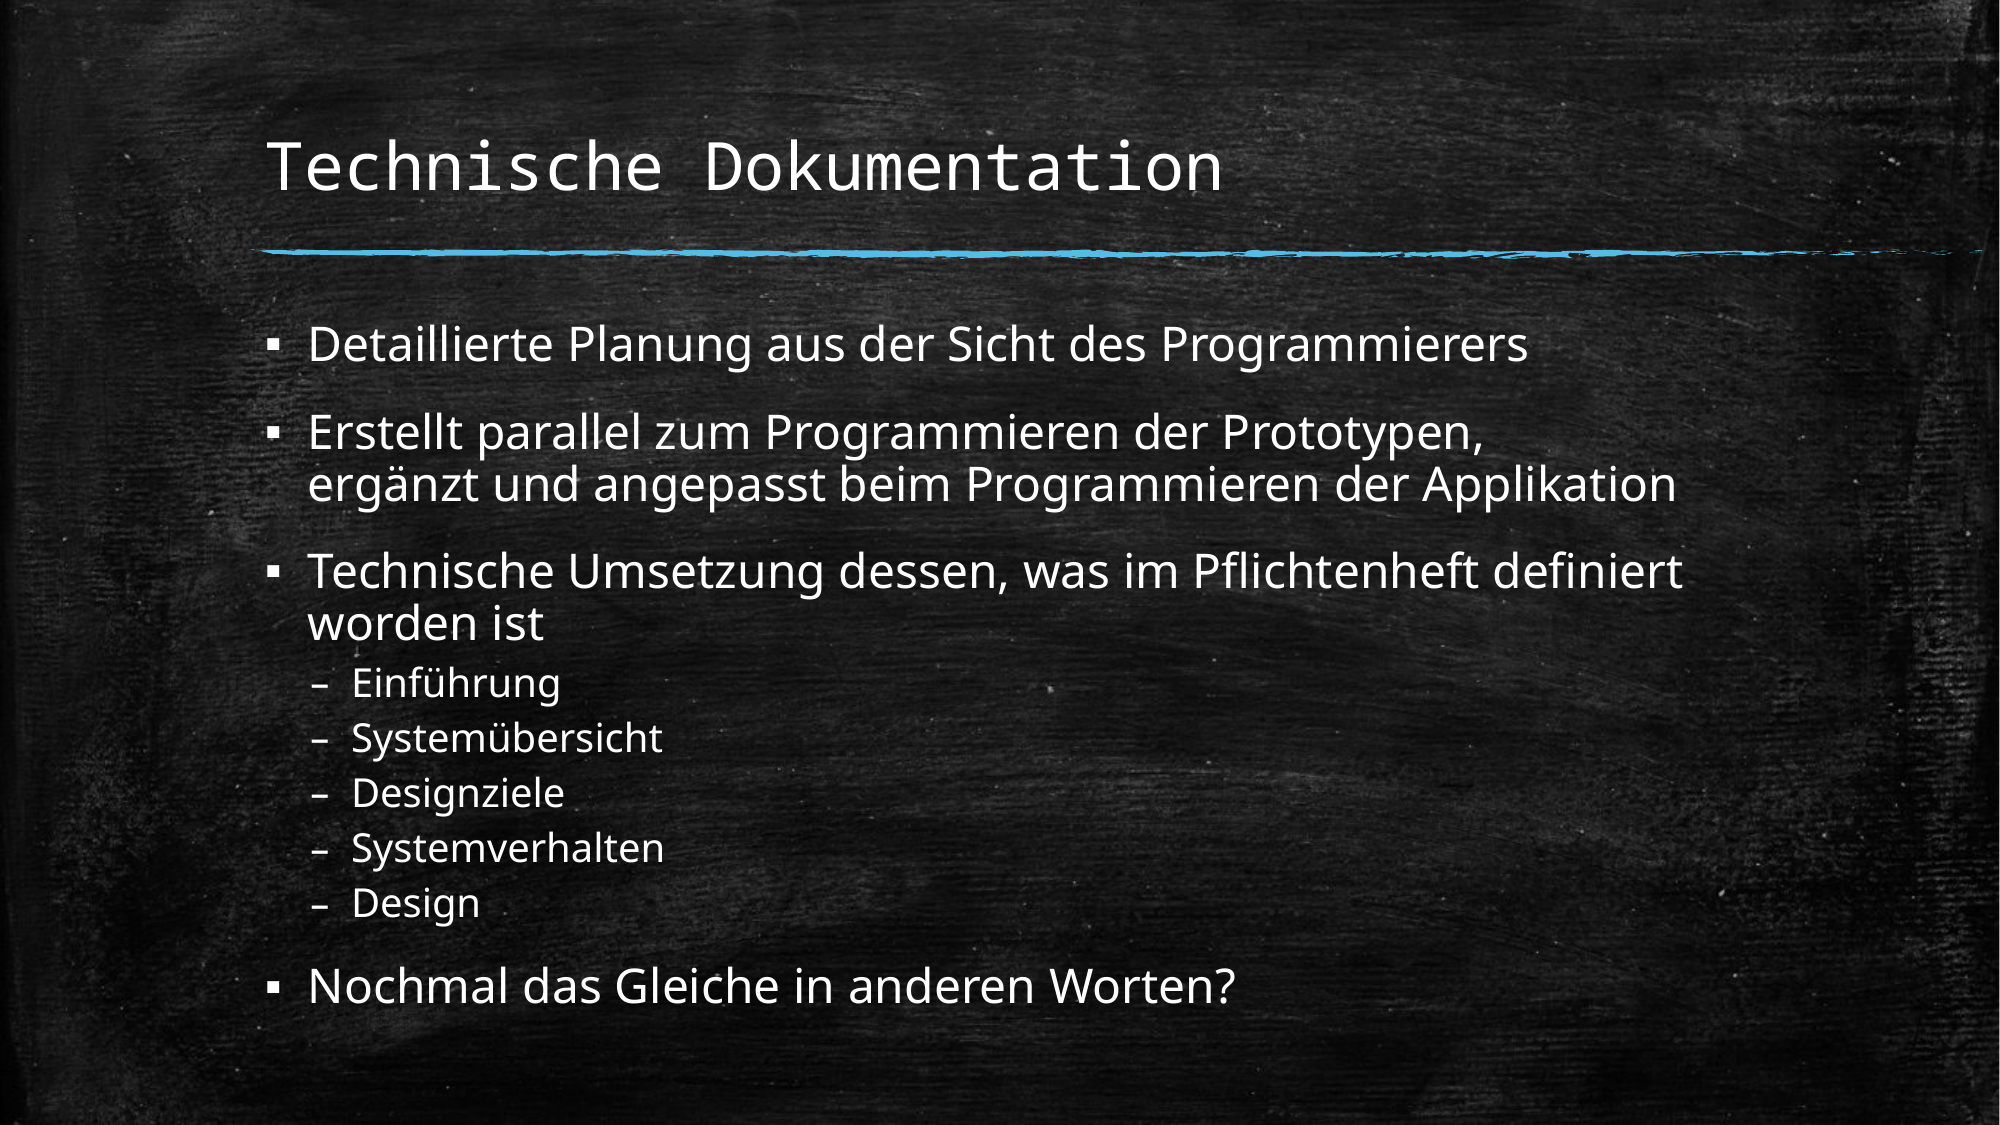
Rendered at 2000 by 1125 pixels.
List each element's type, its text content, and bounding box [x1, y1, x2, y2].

list Detaillierte Planung aus der Sicht des Programmierers Erstellt parallel zum Programmieren der Prototypen, ergänzt und angepasst beim Programmieren der Applikation Technische Umsetzung dessen, was im Pflichtenheft definiert worden ist Einführung Systemübersicht Designziele Systemverhalten Design Nochmal das Gleiche in anderen Worten? [249, 312, 1750, 1035]
title Technische Dokumentation [249, 45, 1750, 213]
